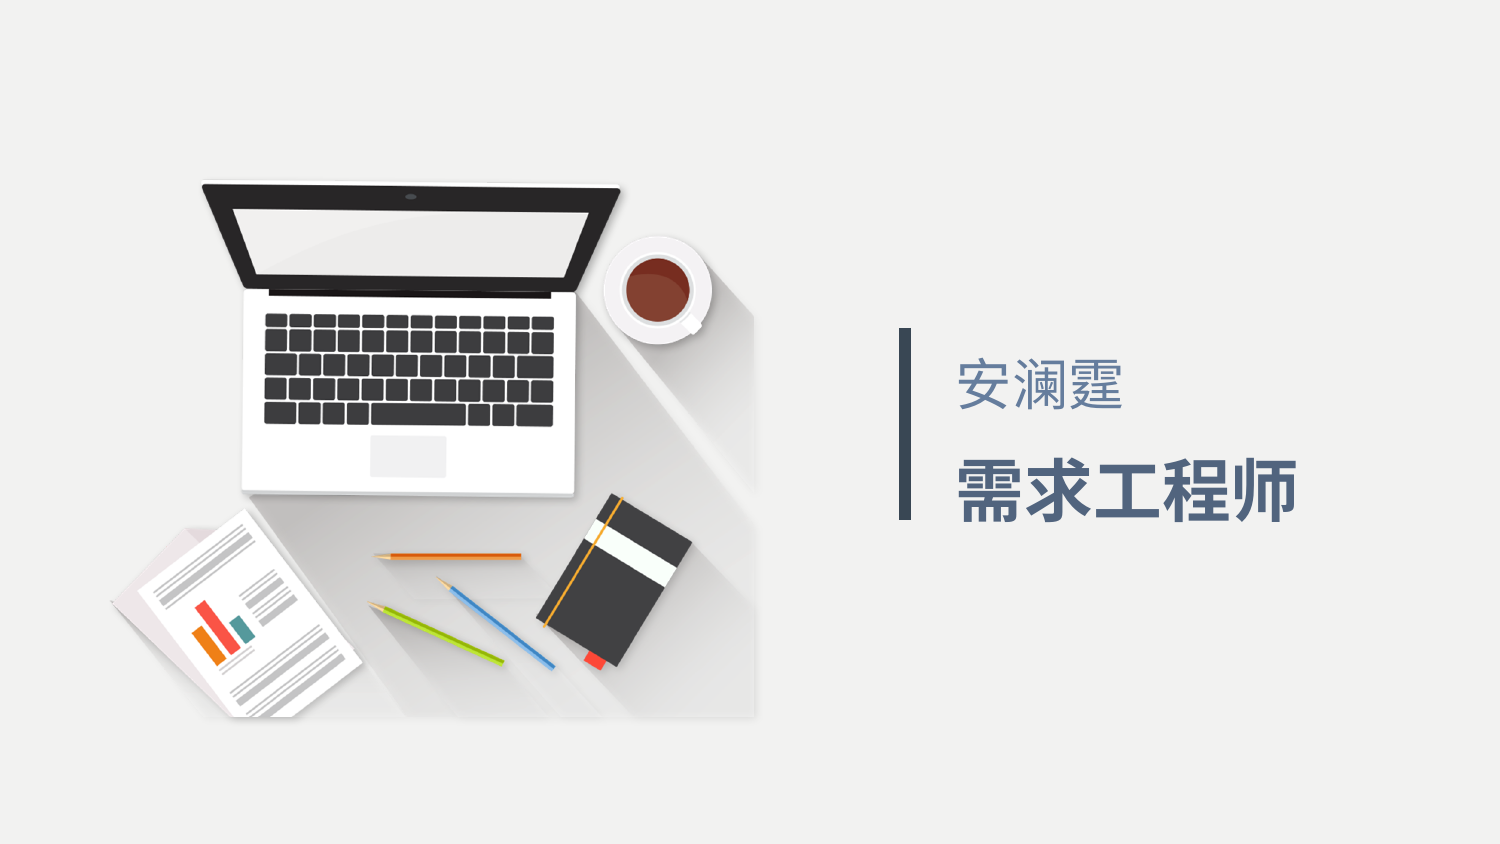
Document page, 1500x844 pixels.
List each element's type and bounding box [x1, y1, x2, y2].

text_box [905, 327, 1345, 531]
picture [98, 165, 754, 717]
